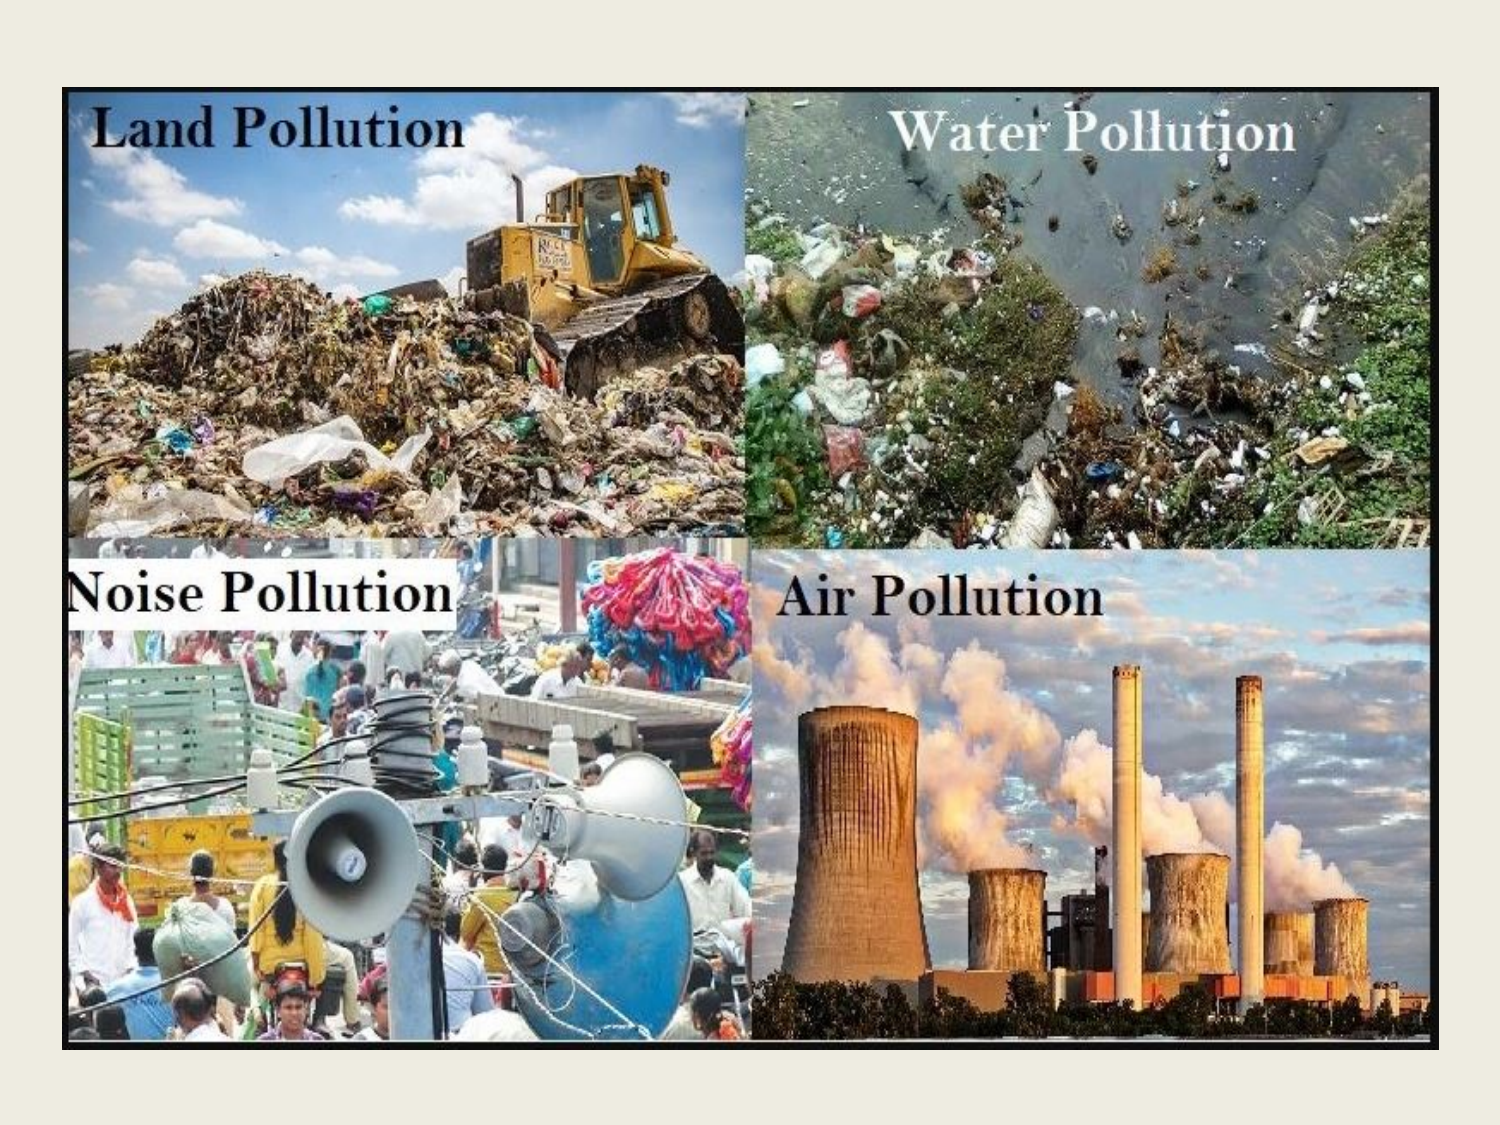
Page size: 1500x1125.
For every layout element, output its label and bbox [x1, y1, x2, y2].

list [62, 87, 1439, 1051]
